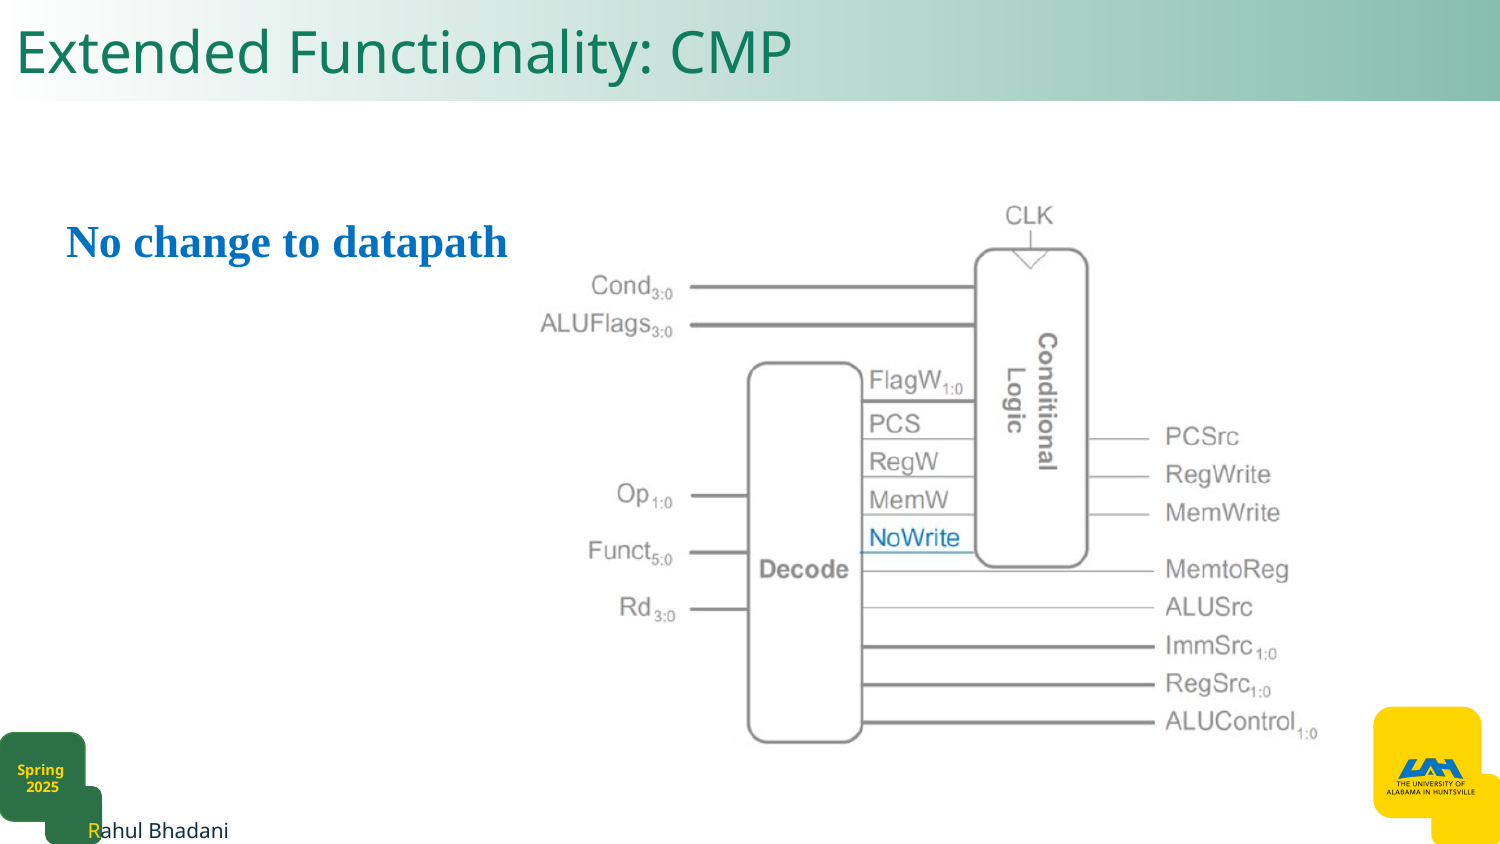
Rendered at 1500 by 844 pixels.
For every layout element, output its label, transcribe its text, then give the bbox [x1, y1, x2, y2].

picture [1386, 758, 1475, 795]
picture [521, 195, 1362, 757]
title Extended Functionality: CMP​ [0, 0, 1500, 101]
list No change to datapath​ [51, 189, 1449, 750]
